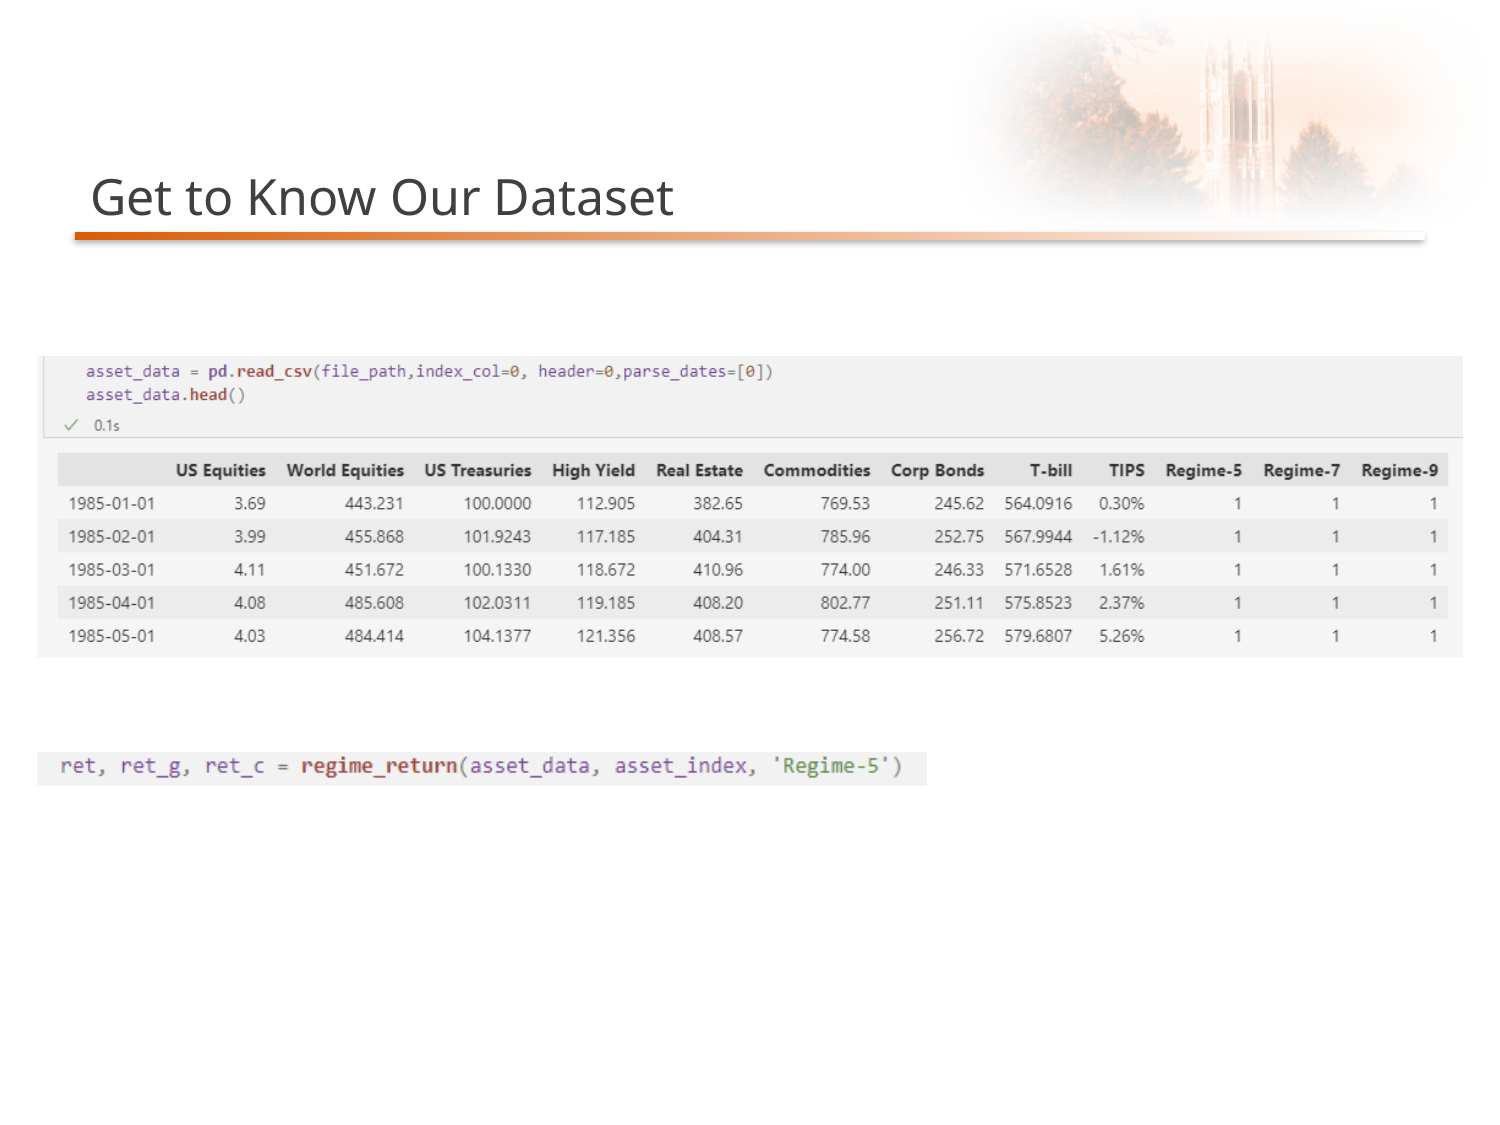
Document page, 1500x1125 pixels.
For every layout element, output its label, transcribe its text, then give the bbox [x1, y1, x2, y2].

picture [37, 752, 927, 786]
picture [37, 356, 1463, 658]
title Get to Know Our Dataset [75, 45, 1425, 233]
